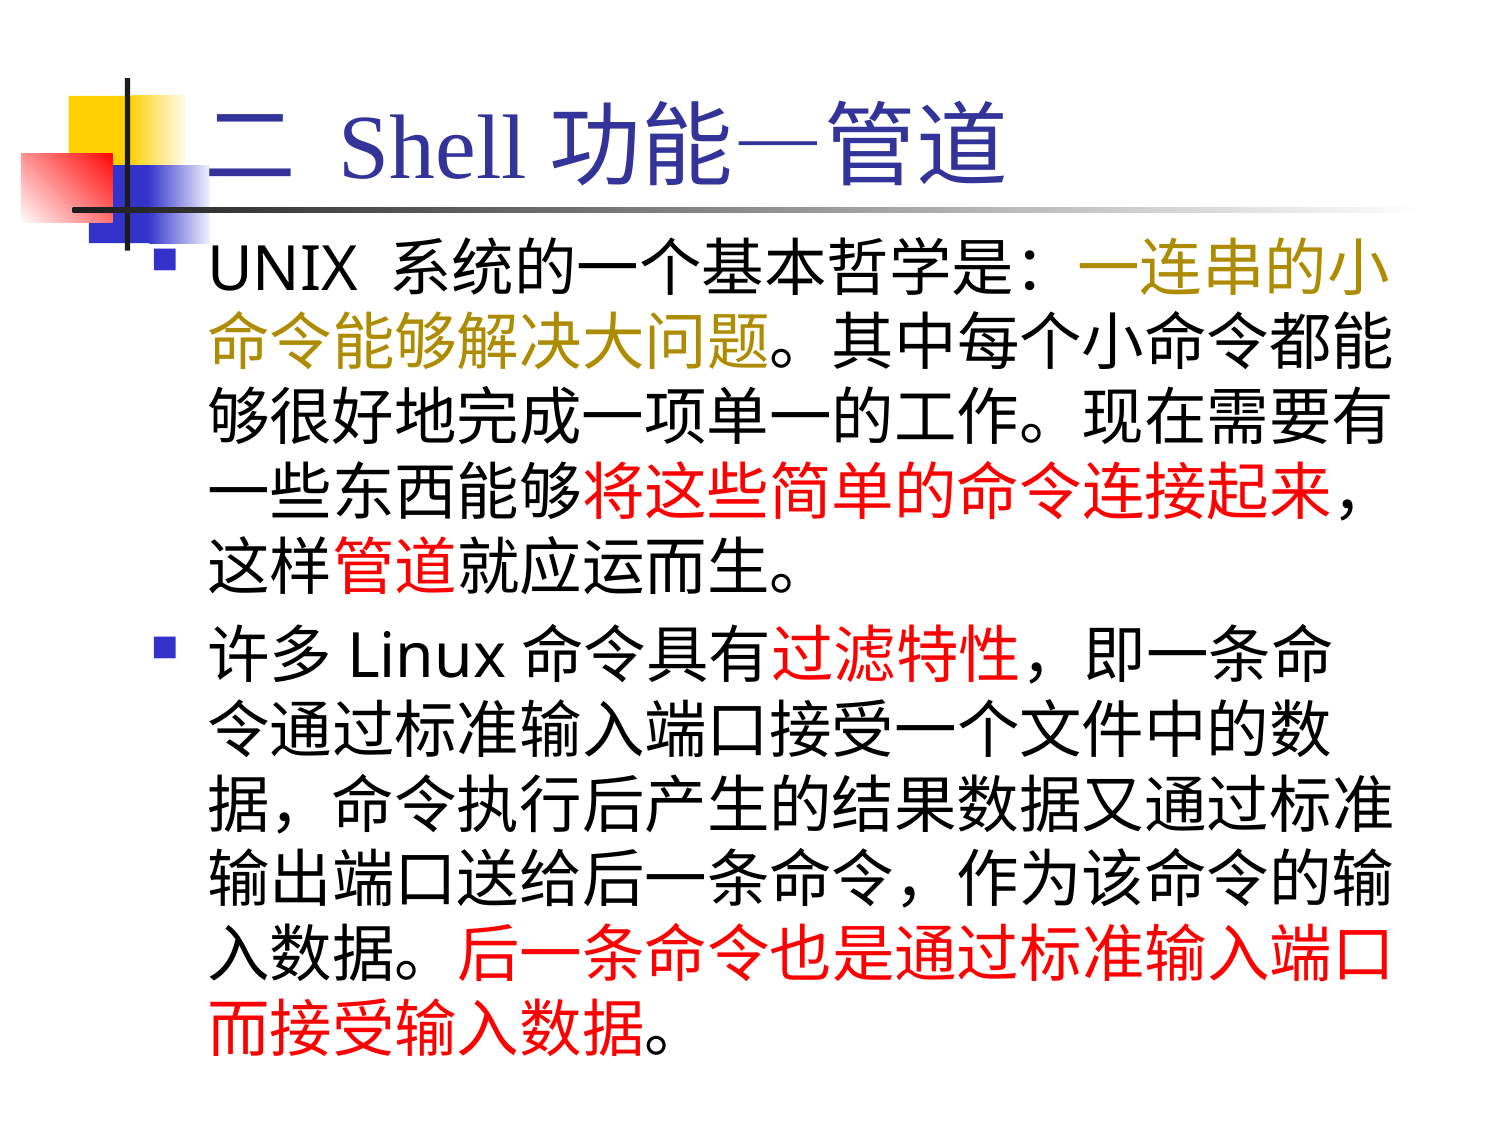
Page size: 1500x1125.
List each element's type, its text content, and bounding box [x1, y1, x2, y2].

title 二 Shell功能—管道 [189, 31, 1468, 205]
list UNIX 系统的一个基本哲学是：一连串的小命令能够解决大问题。其中每个小命令都能够很好地完成一项单一的工作。现在需要有一些东西能够将这些简单的命令连接起来，这样管道就应运而生。 许多Linux命令具有过滤特性，即一条命令通过标准输入端口接受一个文件中的数据，命令执行后产生的结果数据又通过标准输出端口送给后一条命令，作为该命令的输入数据。后一条命令也是通过标准输入端口而接受输入数据。 [135, 219, 1411, 1024]
